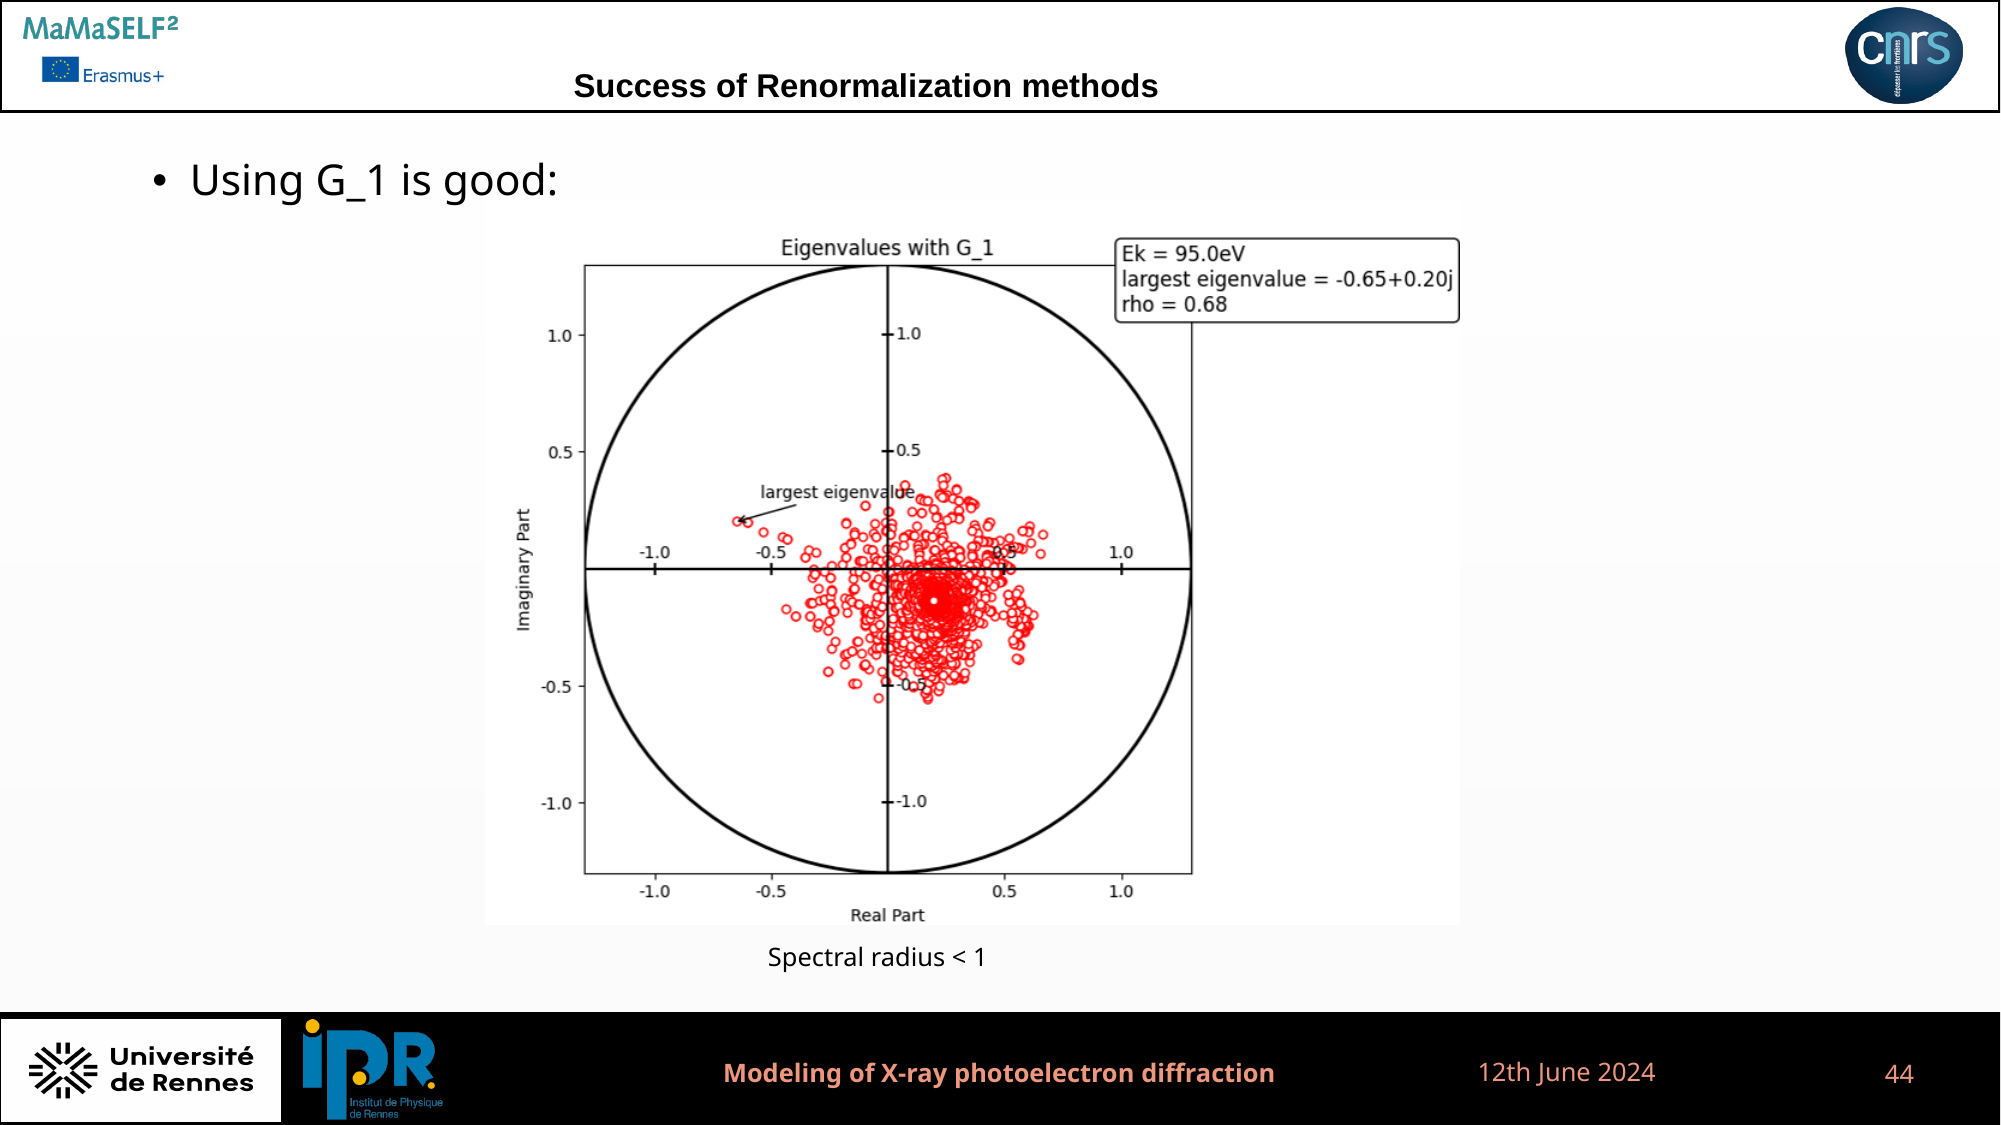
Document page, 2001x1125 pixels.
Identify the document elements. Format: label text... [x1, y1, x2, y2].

picture [1845, 7, 1963, 104]
picture [303, 1019, 443, 1123]
picture [484, 200, 1460, 925]
slide_number 44 [1862, 1044, 1929, 1105]
footer Modeling of X-ray photoelectron diffraction [662, 1042, 1338, 1103]
picture [1, 1019, 281, 1122]
list Using G_1 is good: [137, 151, 1863, 866]
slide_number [1462, 1041, 1738, 1102]
picture [21, 9, 181, 89]
text_box Spectral radius < 1 [753, 933, 1075, 980]
text_box Success of Renormalization methods [554, 46, 1446, 129]
